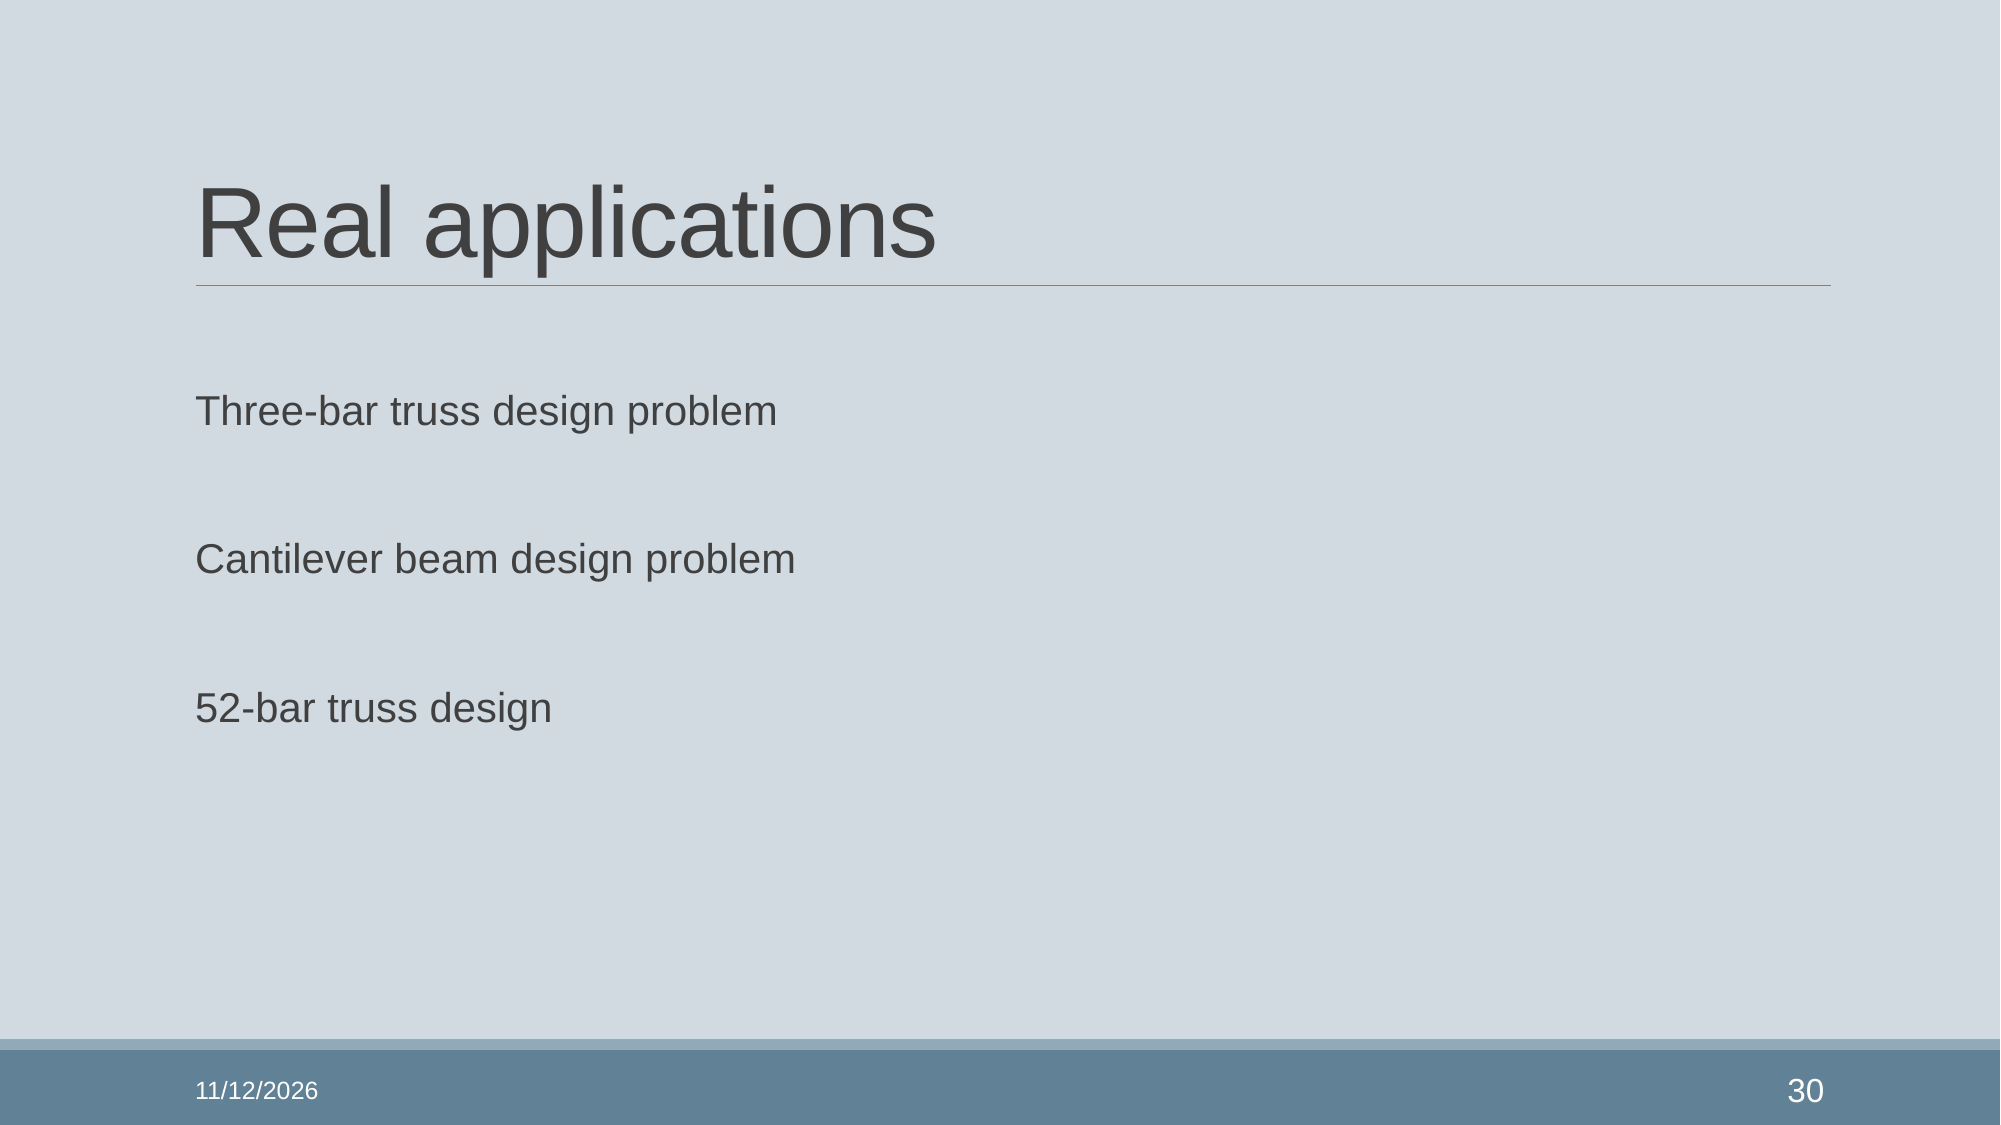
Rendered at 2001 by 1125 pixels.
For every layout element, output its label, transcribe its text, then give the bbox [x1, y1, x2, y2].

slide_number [180, 1059, 586, 1120]
slide_number 30 [1624, 1059, 1840, 1120]
list Three-bar truss design problem Cantilever beam design problem 52-bar truss design [180, 302, 1830, 963]
title Real applications [180, 47, 1830, 285]
